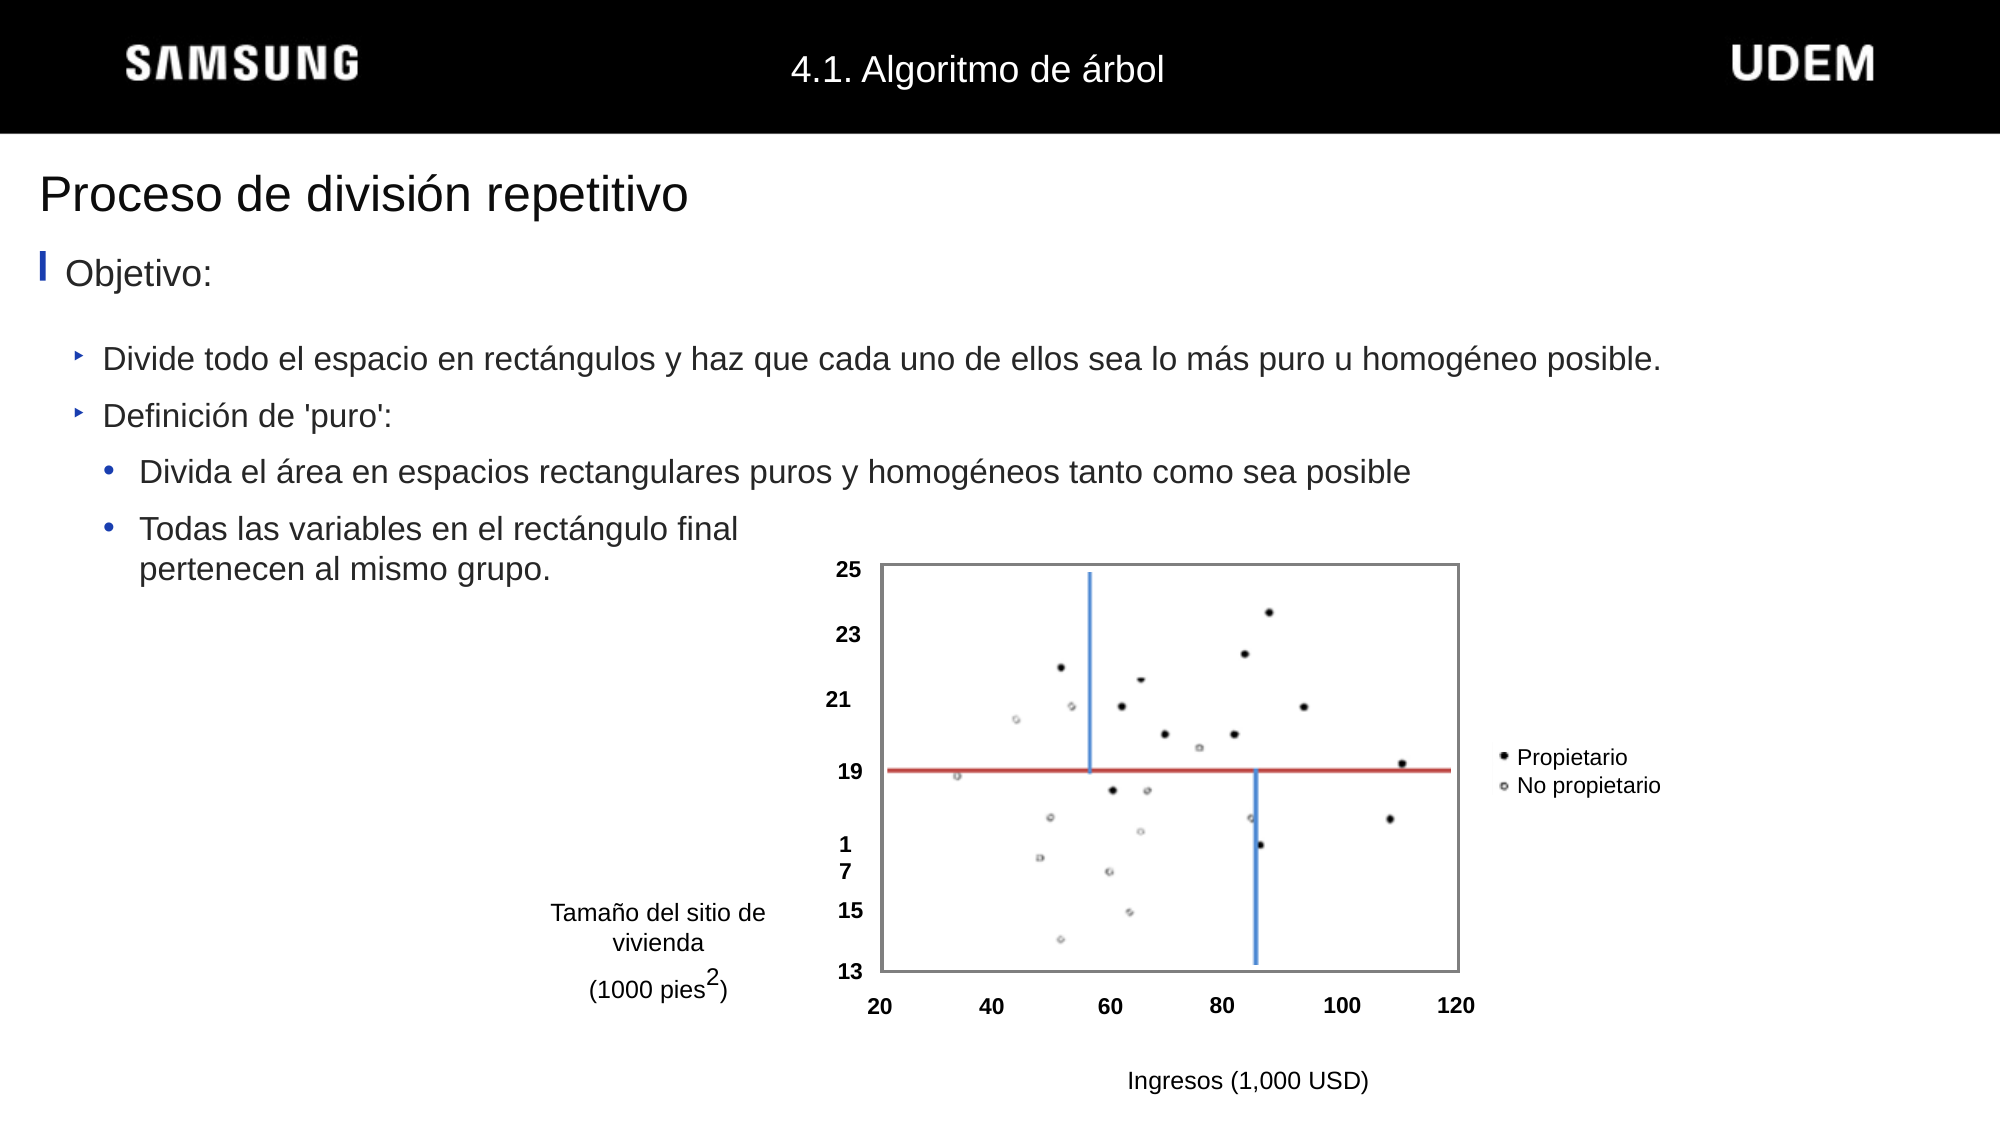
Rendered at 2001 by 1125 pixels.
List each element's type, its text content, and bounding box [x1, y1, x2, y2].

text_box Divide todo el espacio en rectángulos y haz que cada uno de ellos sea lo más puro u homogéneo posible. Definición de 'puro': Divida el área en espacios rectangulares puros y homogéneos tanto como sea posible Todas las variables en el rectángulo final pertenecen al mismo grupo. [72, 325, 1714, 599]
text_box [39, 249, 1481, 295]
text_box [506, 546, 1740, 1106]
picture [0, 0, 2000, 1124]
text_box Proceso de división repetitivo [39, 161, 1518, 222]
text_box 4.1. Algoritmo de árbol [790, 44, 1210, 135]
